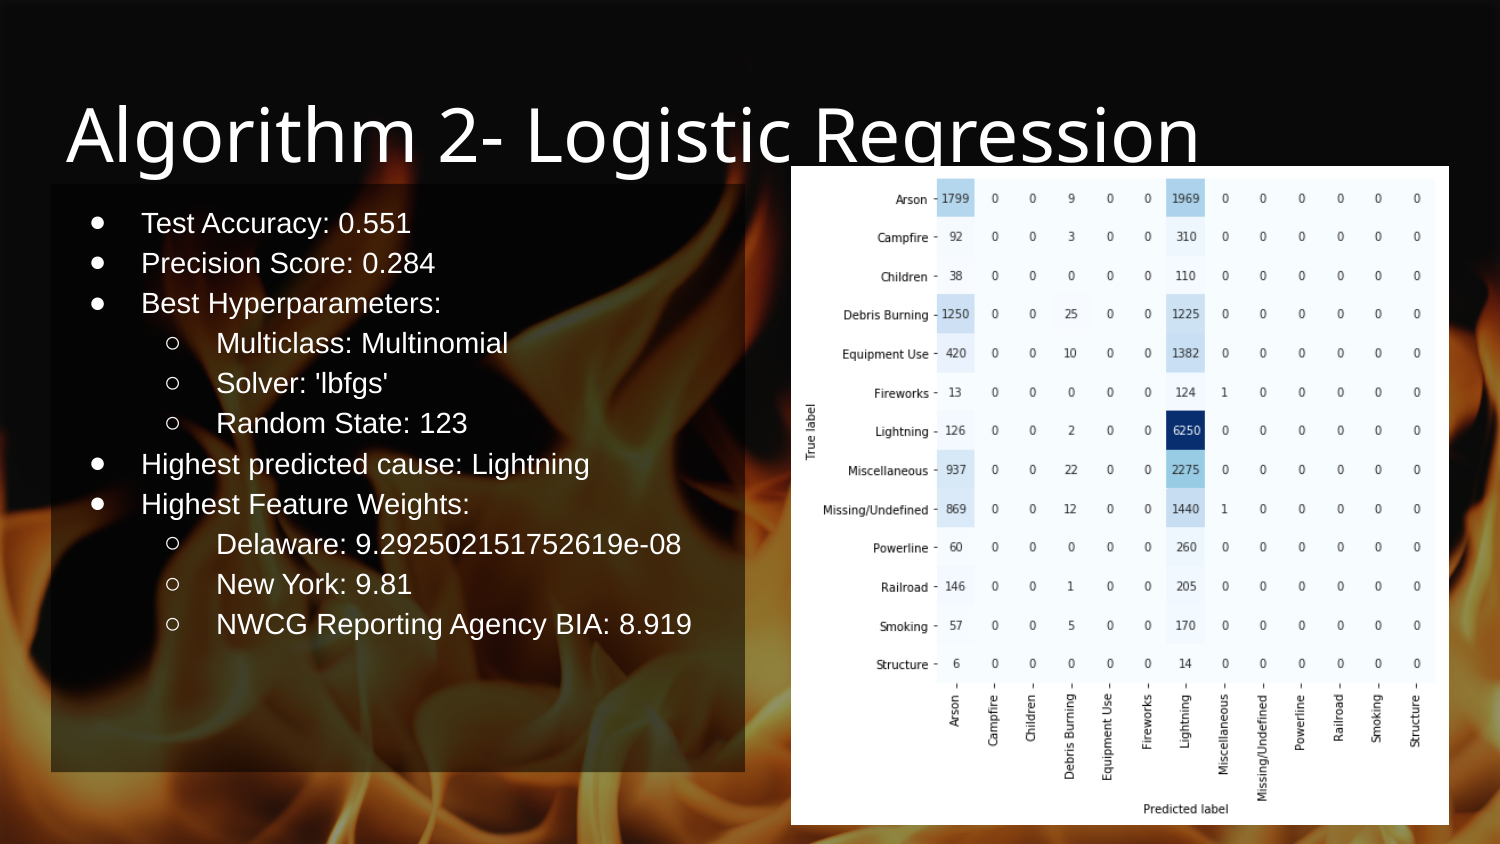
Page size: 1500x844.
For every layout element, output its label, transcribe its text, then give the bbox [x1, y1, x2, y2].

list Test Accuracy: 0.551 Precision Score: 0.284 Best Hyperparameters: Multiclass: Multinomial Solver: 'lbfgs' Random State: 123 Highest predicted cause: Lightning Highest Feature Weights: Delaware: 9.292502151752619e-08 New York: 9.81 NWCG Reporting Agency BIA: 8.919 [51, 183, 745, 773]
title Algorithm 2- Logistic Regression [51, 72, 1449, 167]
picture [0, 2, 1498, 844]
